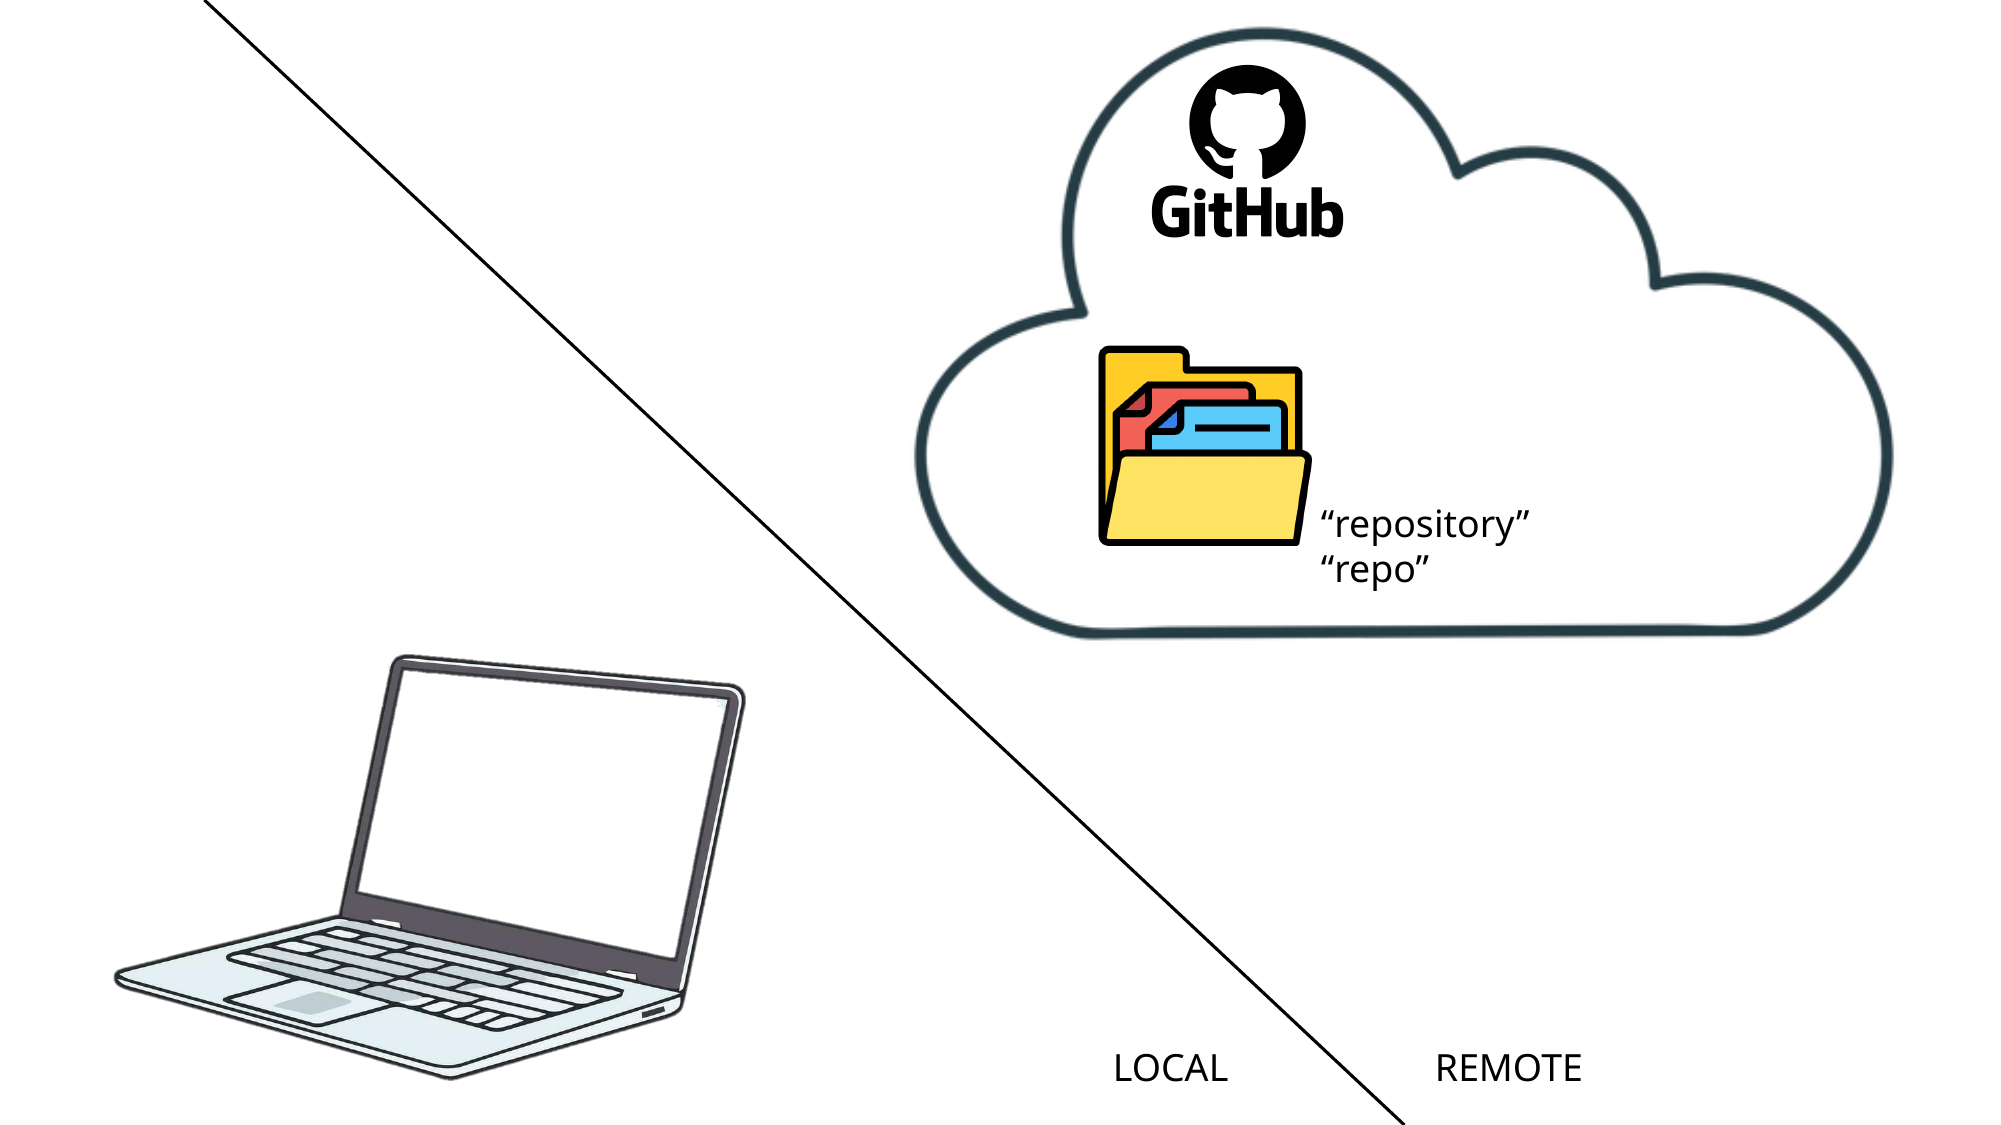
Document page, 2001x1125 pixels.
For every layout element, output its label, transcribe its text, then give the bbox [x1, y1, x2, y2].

text_box REMOTE [1420, 1036, 1598, 1097]
picture [99, 637, 203, 1094]
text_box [203, 0, 1405, 1125]
picture [1090, 323, 1321, 554]
picture [1405, 0, 1939, 868]
